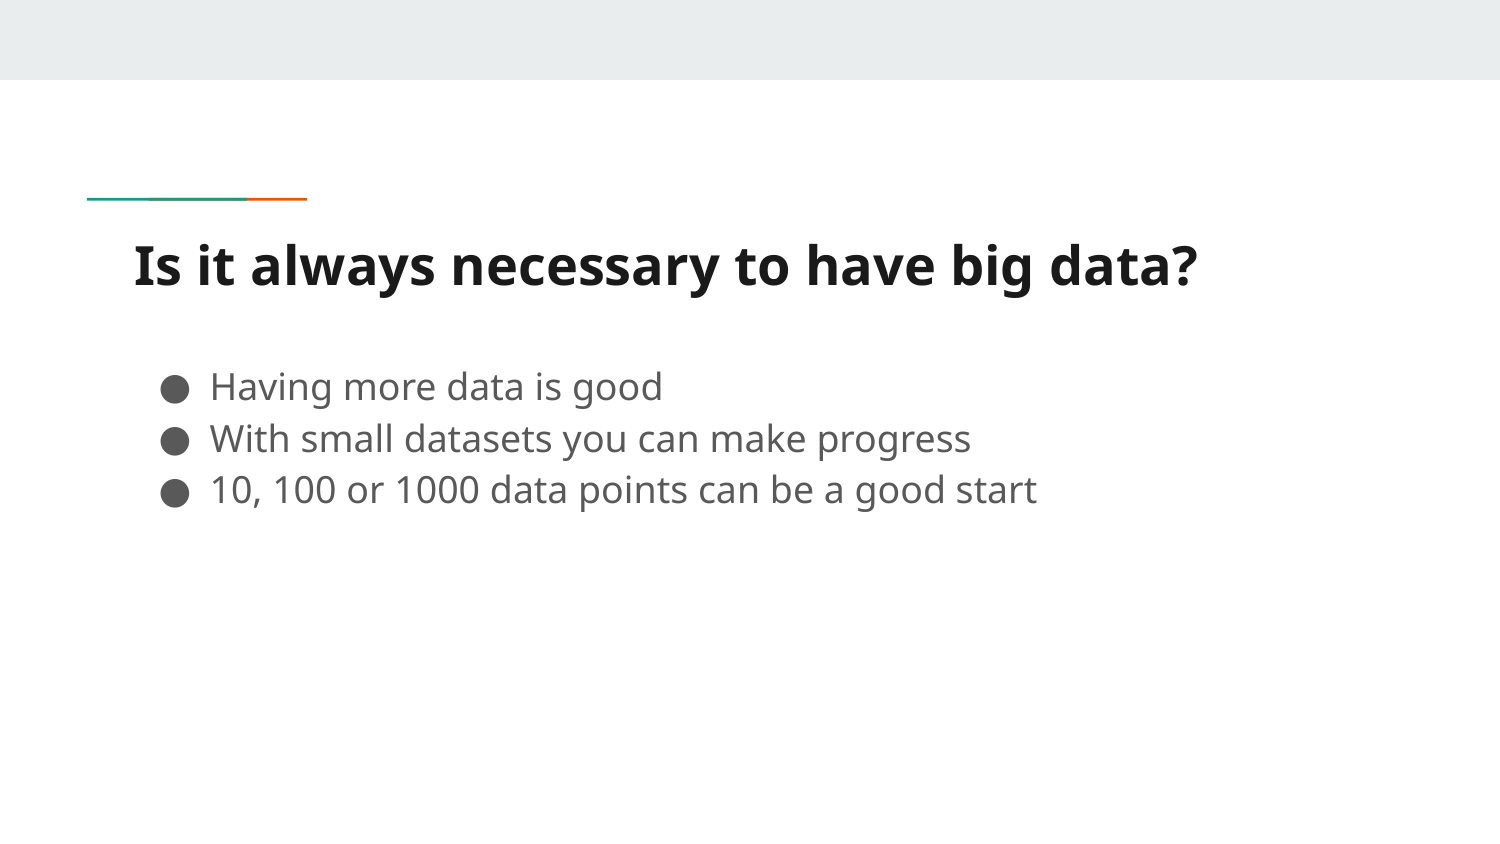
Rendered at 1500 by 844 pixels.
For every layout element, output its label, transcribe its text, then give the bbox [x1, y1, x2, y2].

title Is it always necessary to have big data? [119, 216, 1381, 305]
list Having more data is good With small datasets you can make progress 10, 100 or 1000 data points can be a good start [119, 341, 1381, 712]
